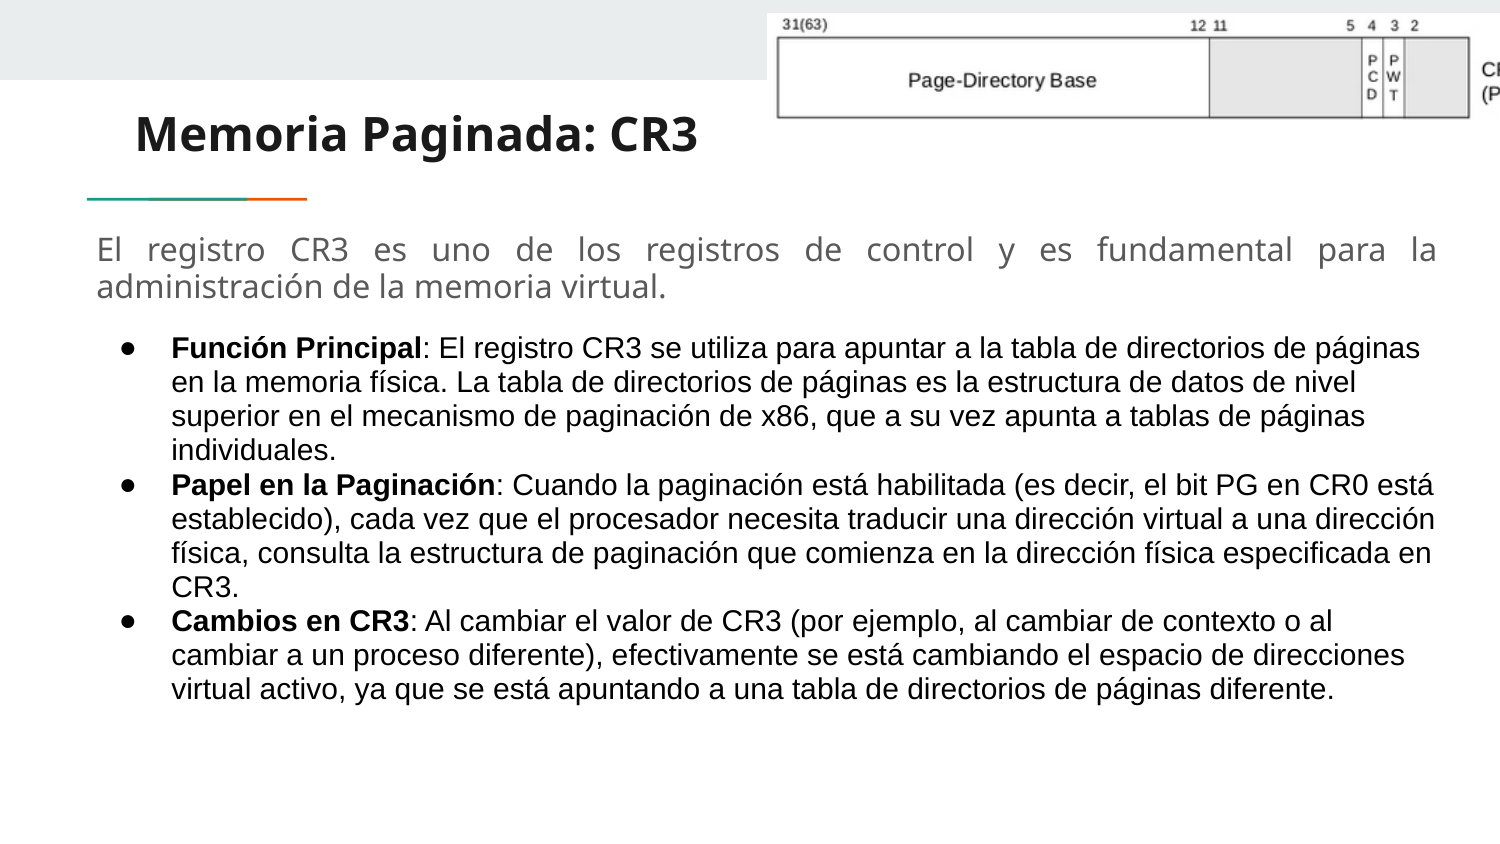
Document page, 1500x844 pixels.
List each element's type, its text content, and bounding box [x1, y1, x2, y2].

list El registro CR3 es uno de los registros de control y es fundamental para la administración de la memoria virtual. Función Principal: El registro CR3 se utiliza para apuntar a la tabla de directorios de páginas en la memoria física. La tabla de directorios de páginas es la estructura de datos de nivel superior en el mecanismo de paginación de x86, que a su vez apunta a tablas de páginas individuales. Papel en la Paginación: Cuando la paginación está habilitada (es decir, el bit PG en CR0 está establecido), cada vez que el procesador necesita traducir una dirección virtual a una dirección física, consulta la estructura de paginación que comienza en la dirección física especificada en CR3. Cambios en CR3: Al cambiar el valor de CR3 (por ejemplo, al cambiar de contexto o al cambiar a un proceso diferente), efectivamente se está cambiando el espacio de direcciones virtual activo, ya que se está apuntando a una tabla de directorios de páginas diferente. [81, 217, 1455, 812]
title Memoria Paginada: CR3 [119, 88, 1381, 177]
picture [766, 13, 1500, 120]
